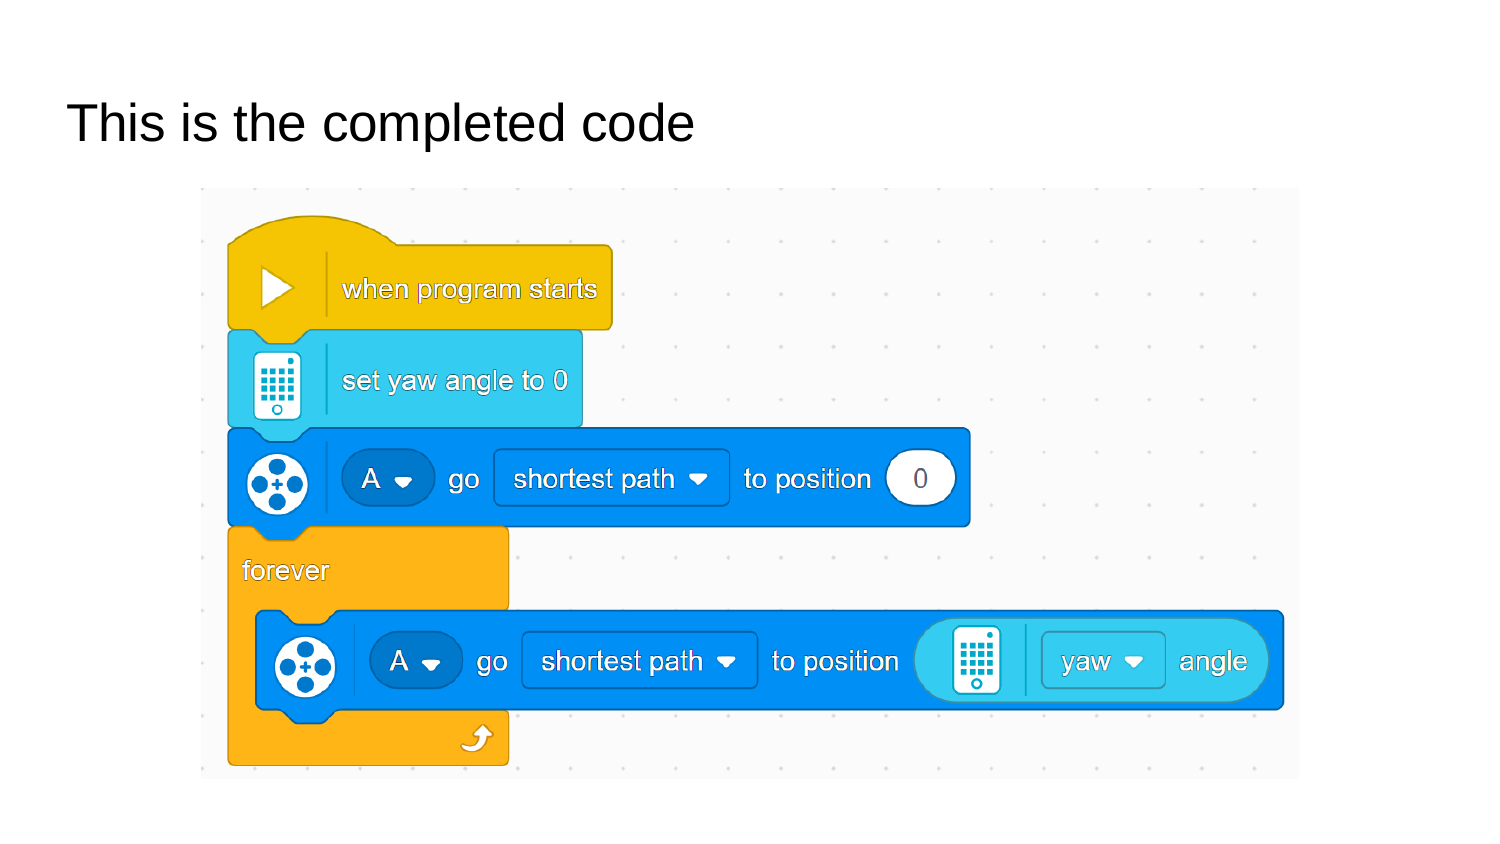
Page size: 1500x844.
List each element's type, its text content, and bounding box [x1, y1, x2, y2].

picture [200, 188, 1299, 779]
title This is the completed code [51, 72, 1449, 167]
